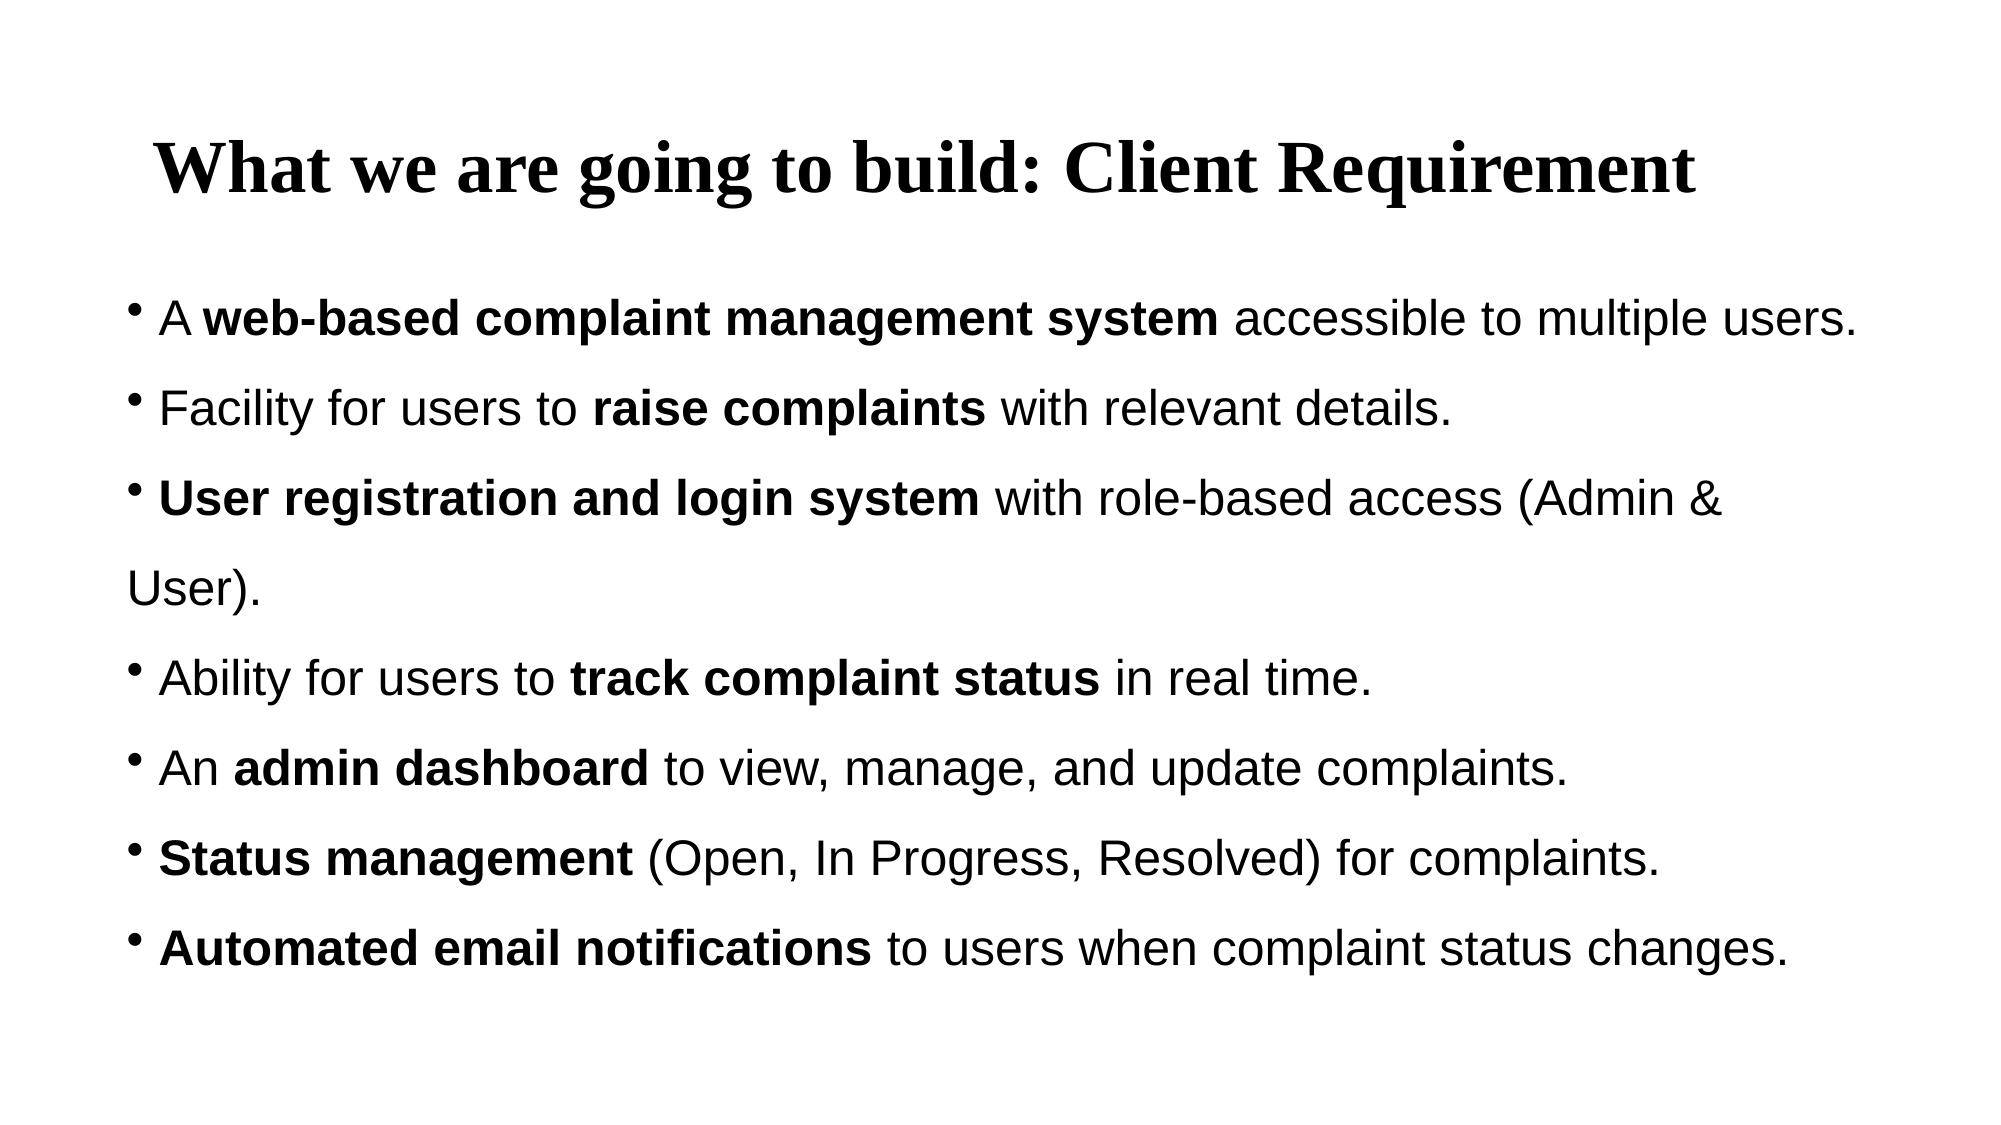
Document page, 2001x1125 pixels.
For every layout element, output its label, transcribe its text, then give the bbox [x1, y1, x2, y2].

list A web-based complaint management system accessible to multiple users. Facility for users to raise complaints with relevant details. User registration and login system with role-based access (Admin & User). Ability for users to track complaint status in real time. An admin dashboard to view, manage, and update complaints. Status management (Open, In Progress, Resolved) for complaints. Automated email notifications to users when complaint status changes. [111, 247, 1889, 983]
title What we are going to build: Client Requirement [137, 59, 1863, 247]
